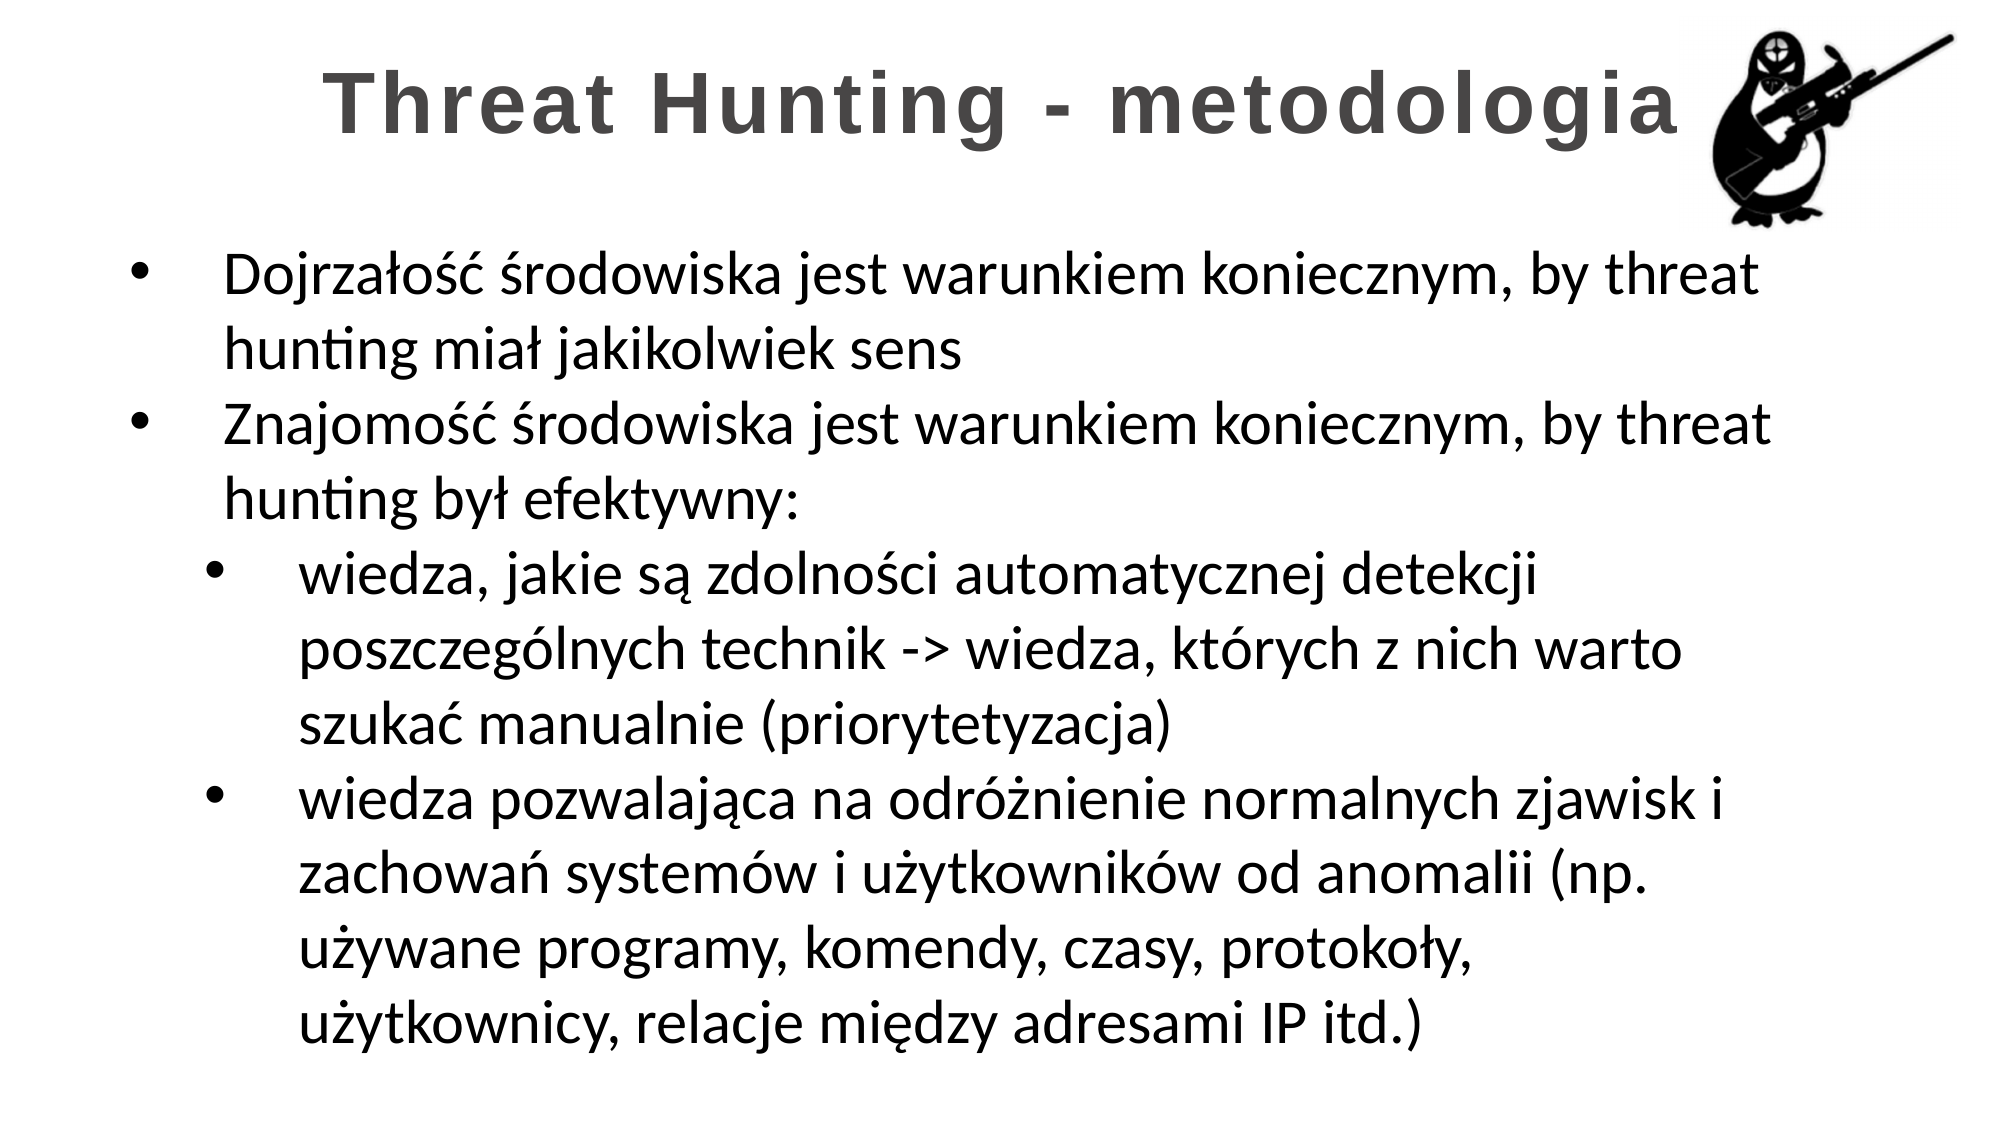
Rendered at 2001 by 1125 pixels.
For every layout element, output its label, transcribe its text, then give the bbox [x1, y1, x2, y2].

text_box Threat Hunting - metodologia [176, 46, 1674, 152]
text_box Dojrzałość środowiska jest warunkiem koniecznym, by threat hunting miał jakikolwiek sens Znajomość środowiska jest warunkiem koniecznym, by threat hunting był efektywny: wiedza, jakie są zdolności automatycznej detekcji poszczególnych technik -> wiedza, których z nich warto szukać manualnie (priorytetyzacja) wiedza pozwalająca na odróżnienie normalnych zjawisk i zachowań systemów i użytkowników od anomalii (np. używane programy, komendy, czasy, protokoły, użytkownicy, relacje między adresami IP itd.) [130, 232, 1802, 1057]
picture [1679, 16, 1961, 233]
